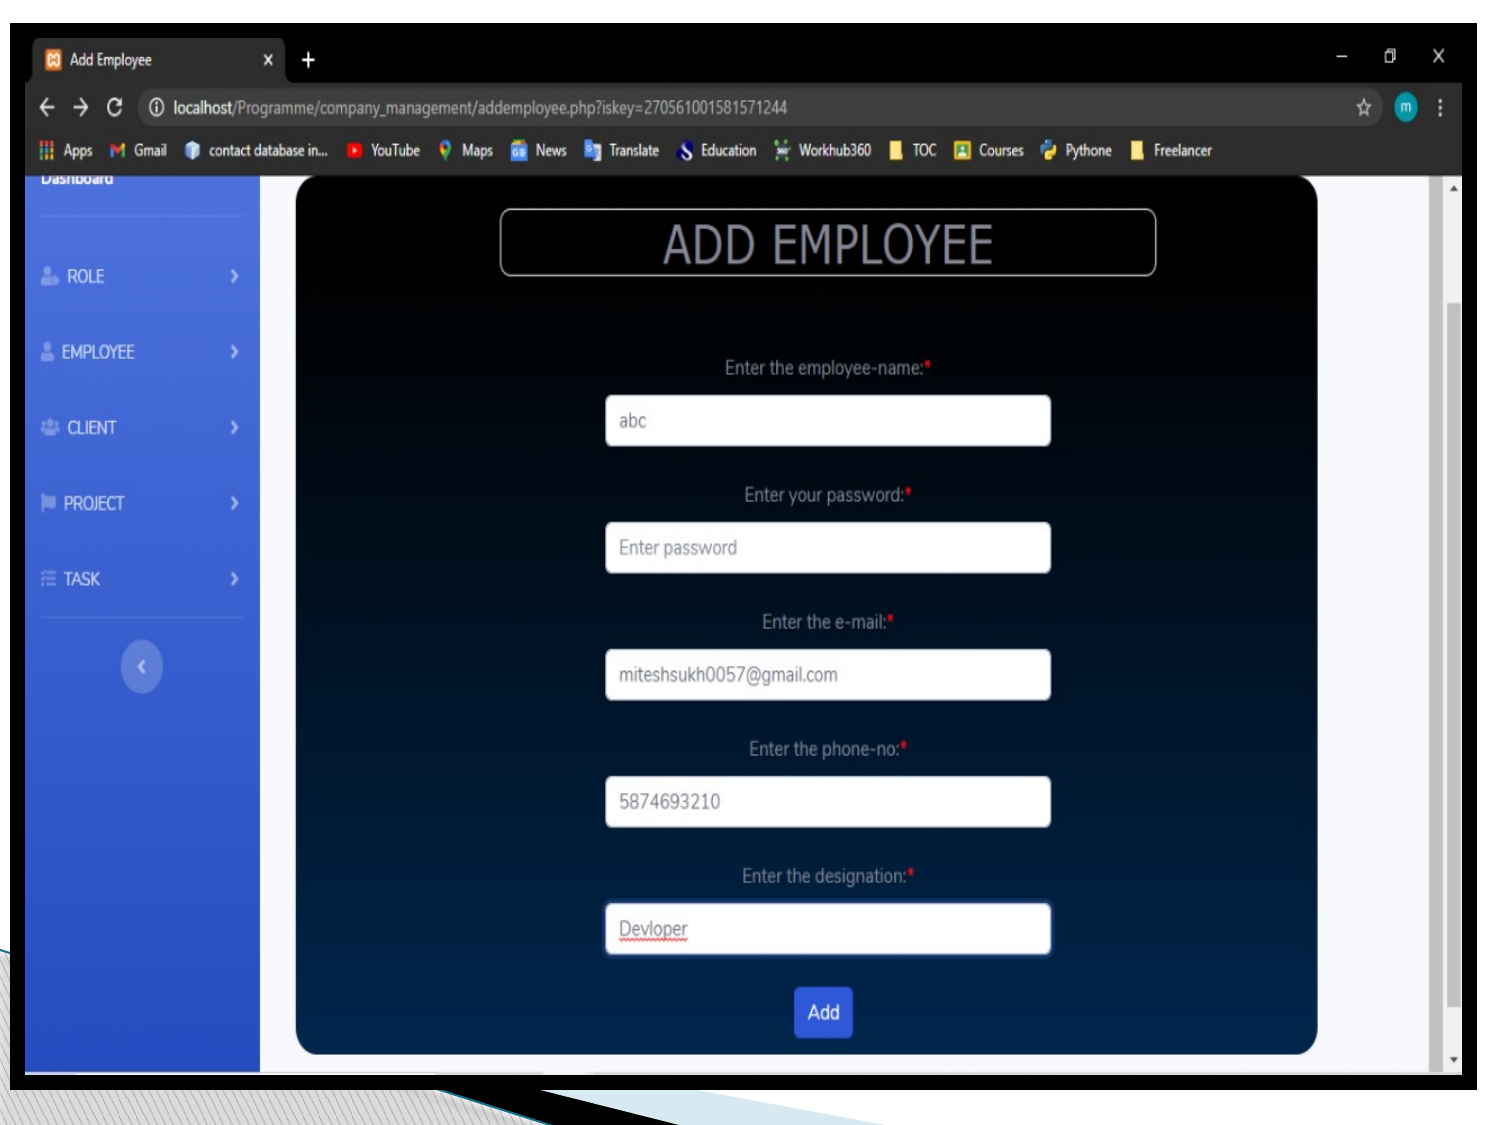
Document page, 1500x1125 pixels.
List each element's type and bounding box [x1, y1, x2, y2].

picture [24, 37, 1463, 1076]
